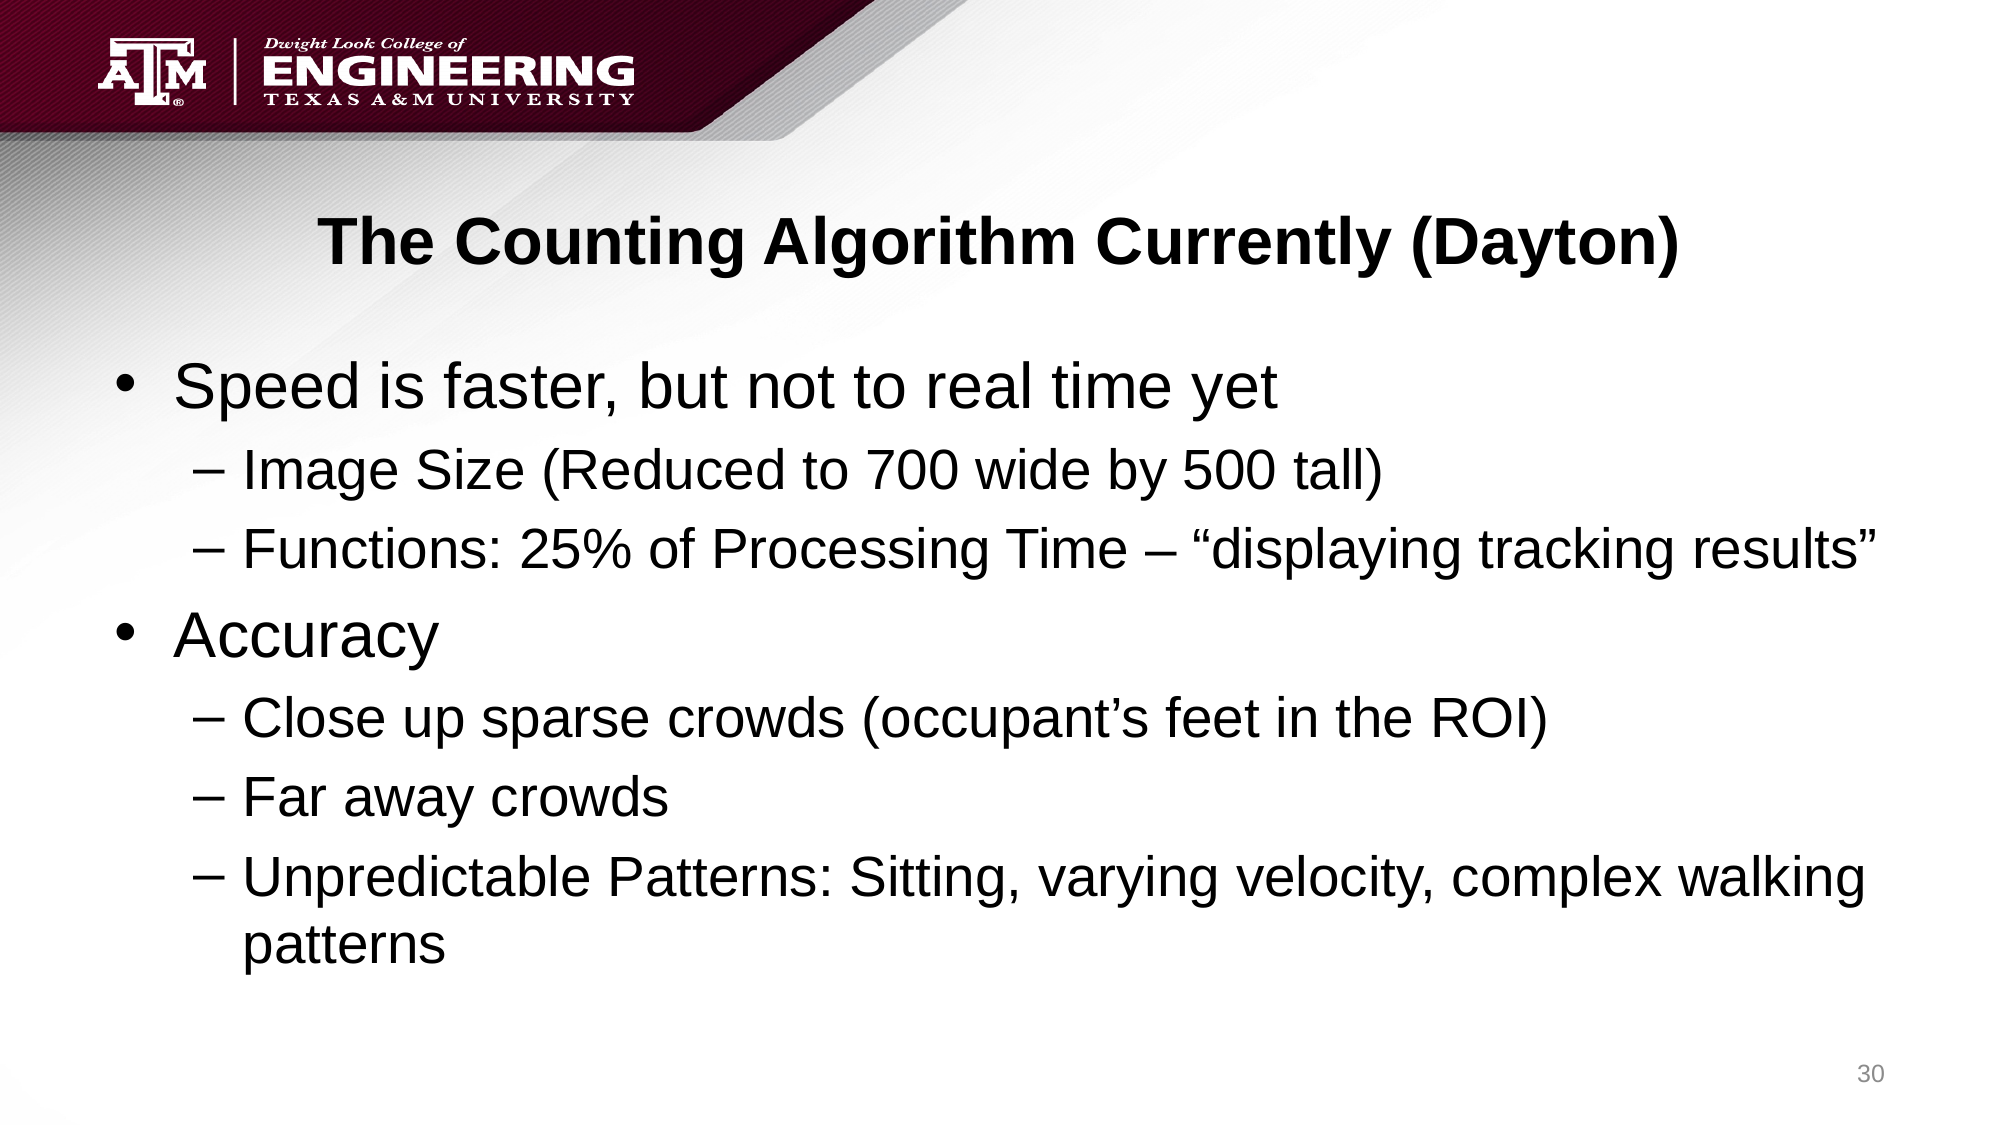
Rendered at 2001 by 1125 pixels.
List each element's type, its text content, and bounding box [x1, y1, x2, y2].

list Speed is faster, but not to real time yet Image Size (Reduced to 700 wide by 500 tall) Functions: 25% of Processing Time – “displaying tracking results” Accuracy Close up sparse crowds (occupant’s feet in the ROI) Far away crowds Unpredictable Patterns: Sitting, varying velocity, complex walking patterns [99, 336, 1900, 1005]
title The Counting Algorithm Currently (Dayton) [99, 172, 1900, 304]
picture [0, 0, 2001, 1125]
slide_number 30 [1433, 1042, 1900, 1103]
